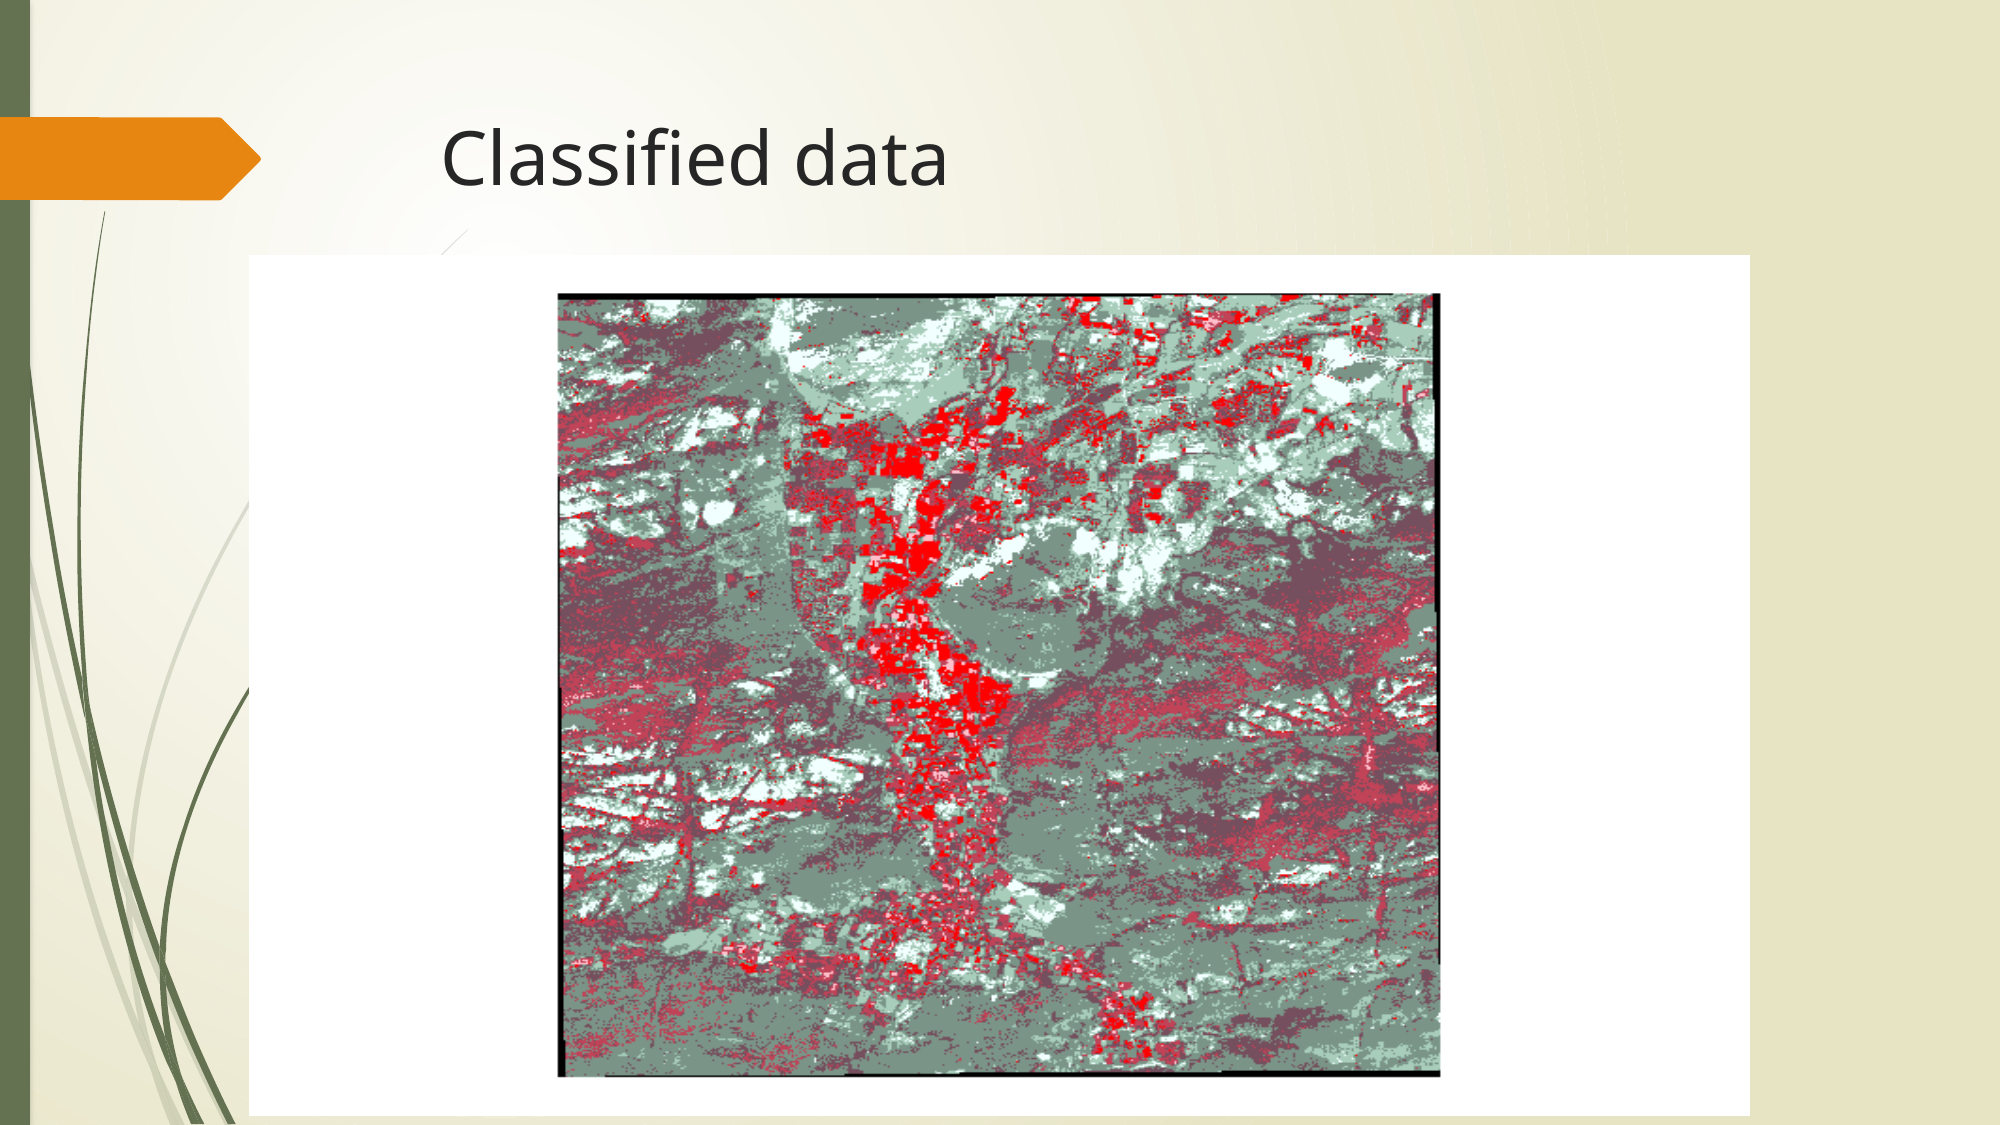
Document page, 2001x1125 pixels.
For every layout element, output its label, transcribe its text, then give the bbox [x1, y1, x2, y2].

picture [249, 255, 1751, 1117]
title Classified data [425, 102, 1888, 313]
